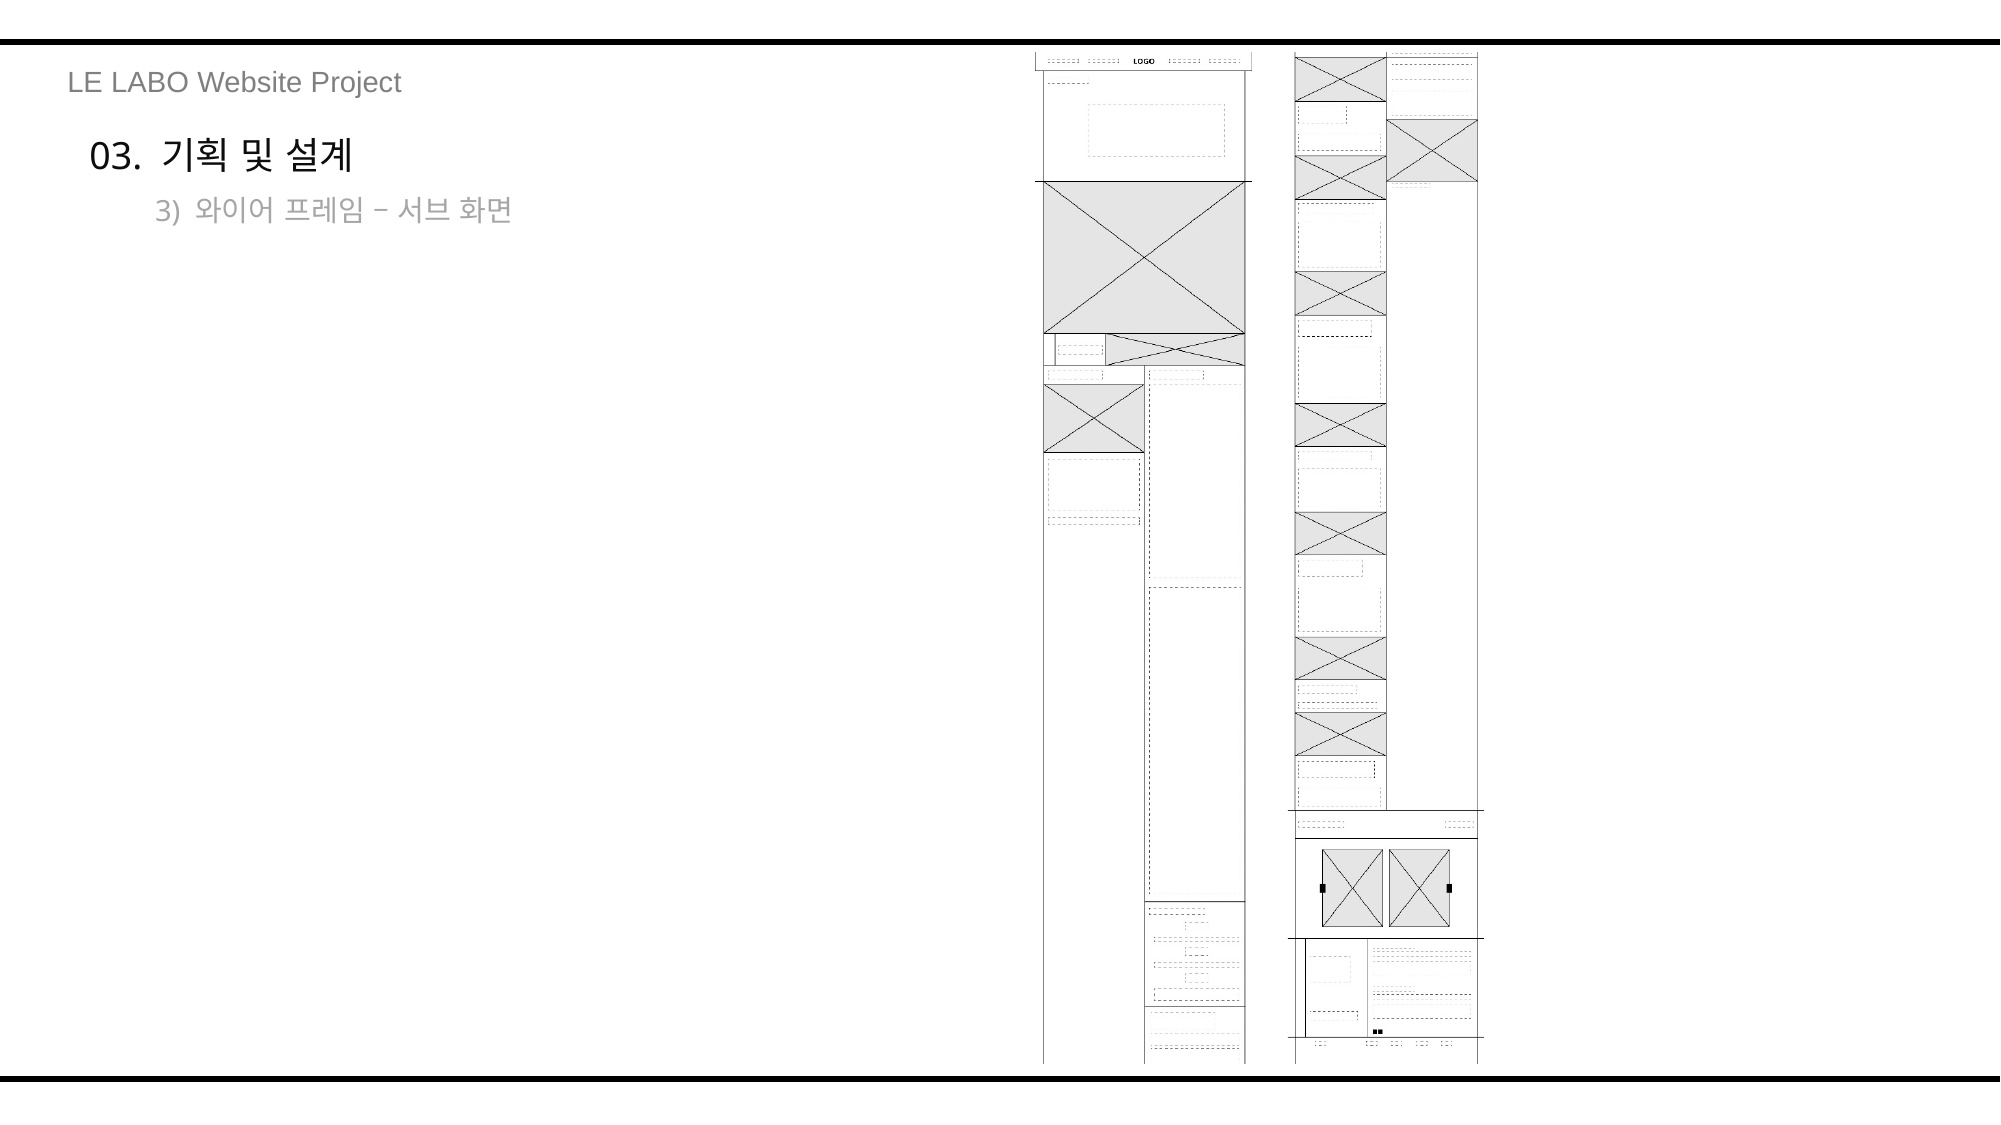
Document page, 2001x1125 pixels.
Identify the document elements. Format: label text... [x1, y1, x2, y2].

text_box 3) 와이어 프레임 – 서브 화면 [140, 185, 871, 235]
picture [1287, 51, 1484, 1065]
picture [1035, 51, 1252, 1064]
text_box LE LABO Website Project [52, 56, 783, 106]
text_box 03. 기획 및 설계 [74, 124, 805, 185]
